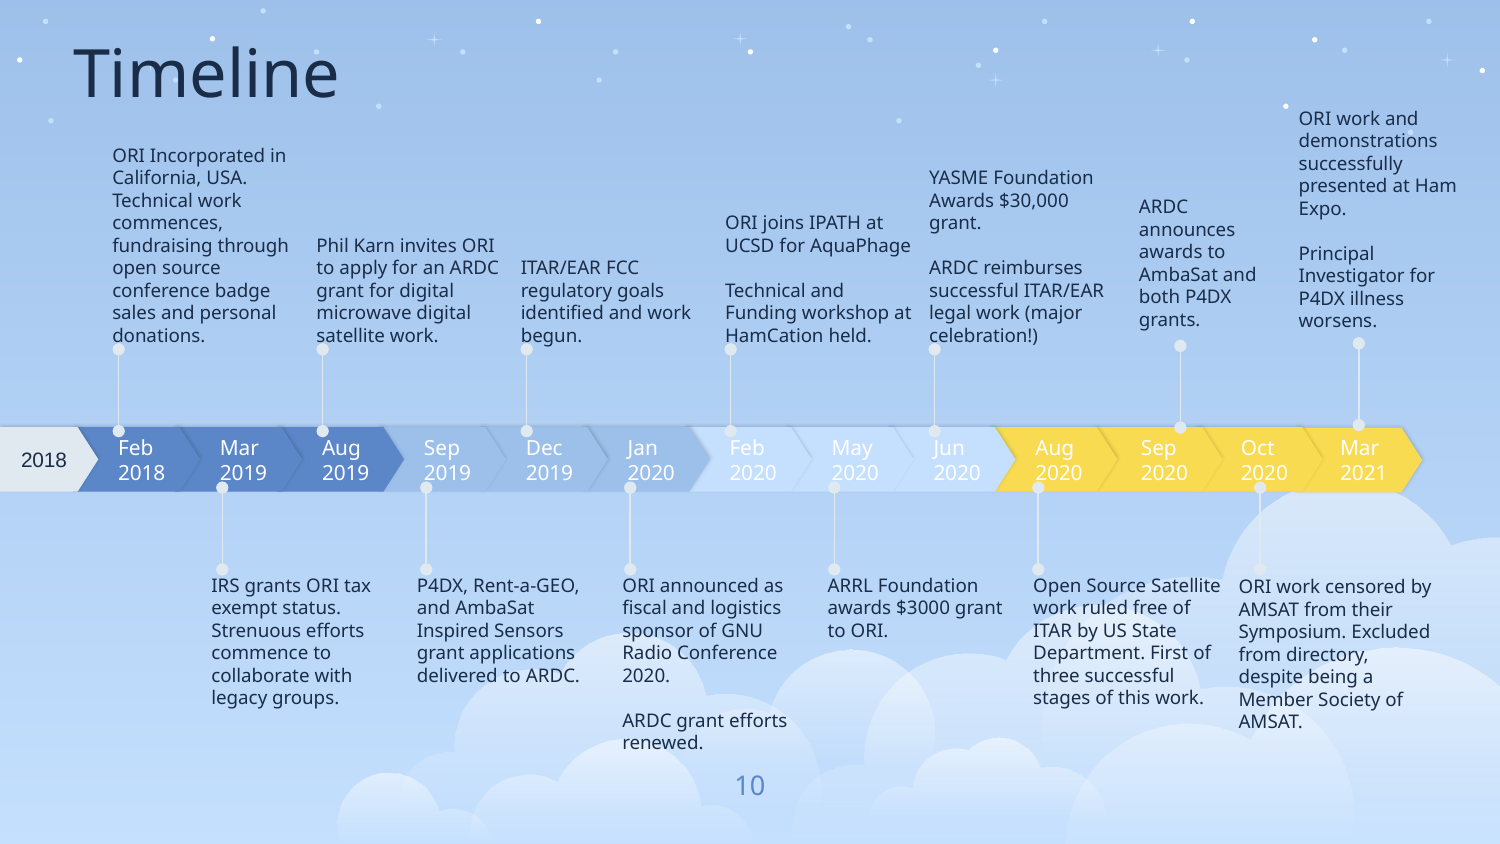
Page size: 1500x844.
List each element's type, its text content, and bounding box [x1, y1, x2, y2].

slide_number 10 [705, 754, 795, 819]
text_box IRS grants ORI tax exempt status. Strenuous efforts commence to collaborate with legacy groups. [211, 573, 405, 661]
text_box Mar 2021 [1304, 427, 1423, 493]
text_box Sep 2019 [386, 427, 506, 492]
text_box ARDC announces awards to AmbaSat and both P4DX grants. [1138, 242, 1285, 330]
text_box 2018 [0, 427, 99, 492]
text_box Aug 2019 [285, 427, 405, 492]
text_box ORI work censored by AMSAT from their Symposium. Excluded from directory, despite being a Member Society of AMSAT. [1238, 644, 1432, 733]
text_box Jun 2020 [896, 427, 1016, 492]
text_box Feb 2018 [81, 427, 201, 492]
text_box ORI announced as fiscal and logistics sponsor of GNU Radio Conference 2020. ARDC grant efforts renewed. [622, 573, 816, 661]
text_box Dec 2019 [488, 427, 608, 492]
text_box Sep 2020 [1101, 427, 1223, 492]
text_box Jan 2020 [591, 427, 710, 492]
text_box P4DX, Rent-a-GEO, and AmbaSat Inspired Sensors grant applications delivered to ARDC. [416, 573, 610, 661]
text_box Feb 2020 [693, 427, 812, 492]
text_box ORI Incorporated in California, USA. Technical work commences, fundraising through open source conference badge sales and personal donations. [112, 258, 306, 346]
text_box ORI joins IPATH at UCSD for AquaPhage Technical and Funding workshop at HamCation held. [725, 258, 918, 346]
text_box Open Source Satellite work ruled free of ITAR by US State Department. First of three successful stages of this work. [1033, 573, 1226, 661]
text_box Mar 2019 [183, 427, 303, 492]
text_box YASME Foundation Awards $30,000 grant. ARDC reimburses successful ITAR/EAR legal work (major celebration!) [929, 258, 1123, 346]
text_box ARRL Foundation awards $3000 grant to ORI. [827, 573, 1021, 661]
text_box ORI work and demonstrations successfully presented at Ham Expo. Principal Investigator for P4DX illness worsens. [1298, 106, 1459, 194]
text_box May 2020 [794, 427, 914, 492]
text_box ITAR/EAR FCC regulatory goals identified and work begun. [520, 258, 714, 346]
text_box Phil Karn invites ORI to apply for an ARDC grant for digital microwave digital satellite work. [316, 258, 510, 346]
text_box Oct 2020 [1205, 427, 1323, 492]
text_box Aug 2020 [999, 427, 1118, 492]
title Timeline [73, 47, 1097, 113]
